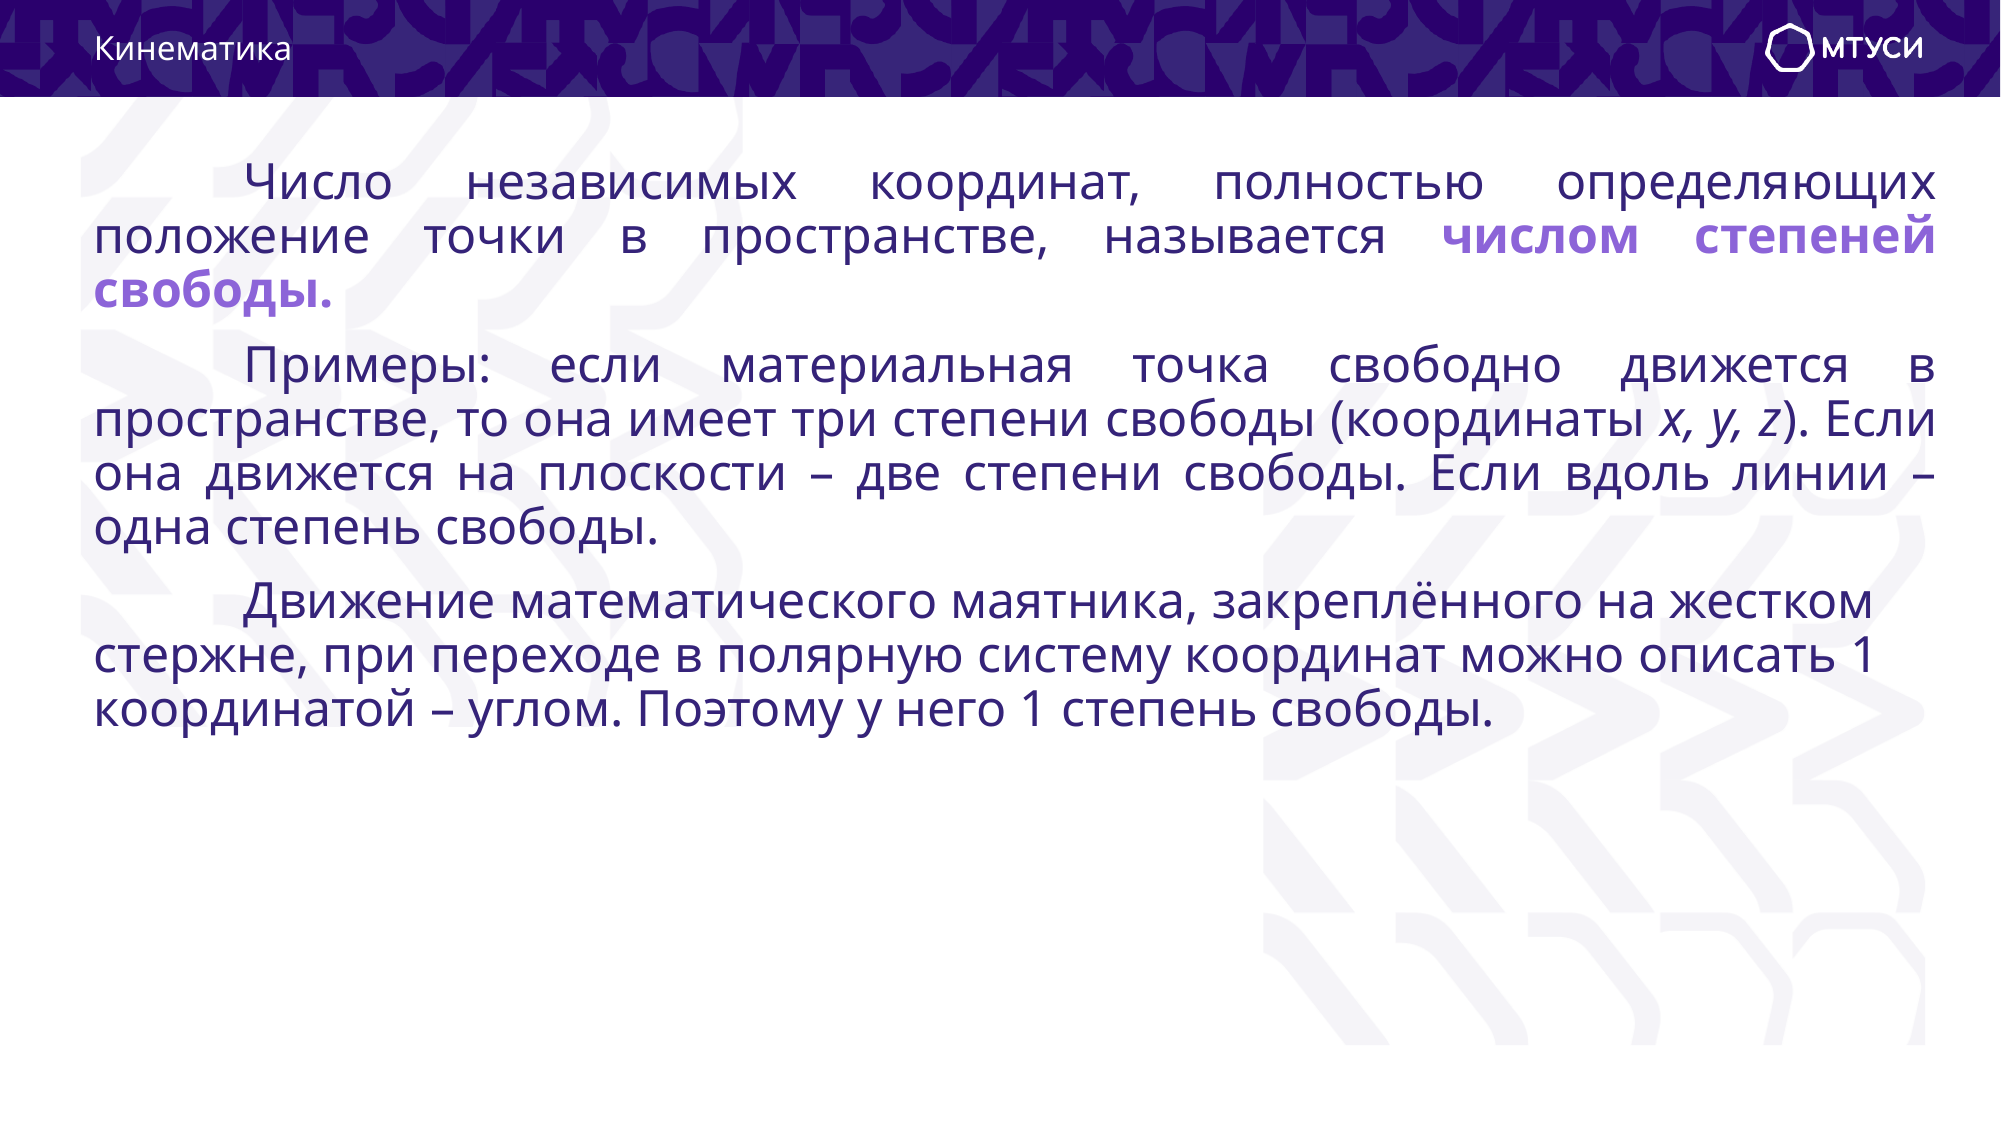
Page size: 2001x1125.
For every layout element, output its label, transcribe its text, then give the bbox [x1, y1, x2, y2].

list Кинематика [78, 24, 1710, 70]
picture [0, 0, 2001, 1111]
list Число независимых координат, полностью определяющих положение точки в пространстве, называется числом степеней свободы. Примеры: если материальная точка свободно движется в пространстве, то она имеет три степени свободы (координаты х, у, z). Если она движется на плоскости – две степени свободы. Если вдоль линии – одна степень свободы. Движение математического маятника, закреплённого на жестком стержне, при переходе в полярную систему координат можно описать 1 координатой – углом. Поэтому у него 1 степень свободы. [78, 148, 1953, 787]
